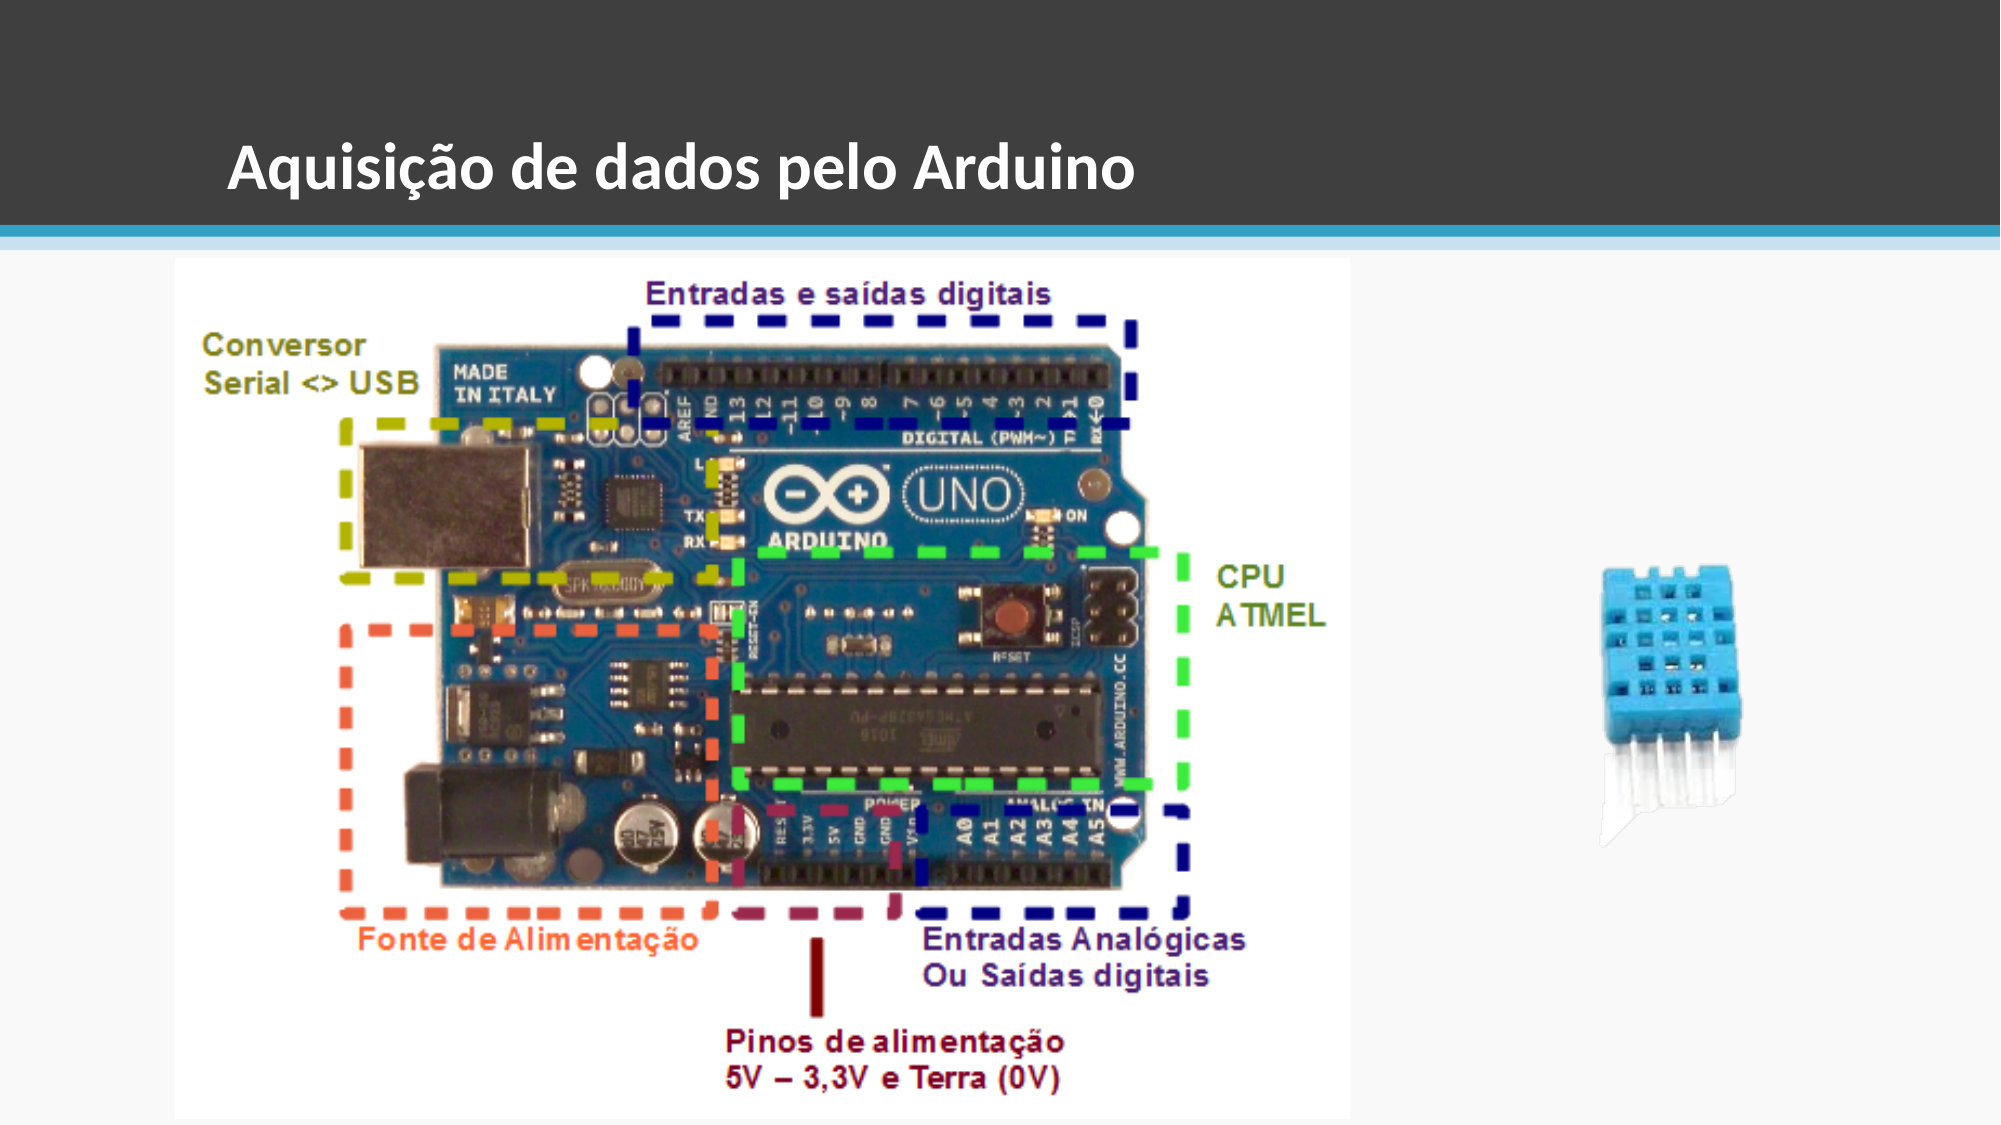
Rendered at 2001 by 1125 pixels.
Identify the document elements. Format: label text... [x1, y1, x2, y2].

picture [1528, 481, 1825, 897]
title Aquisição de dados pelo Arduino [212, 41, 1788, 212]
picture [174, 258, 1351, 1120]
